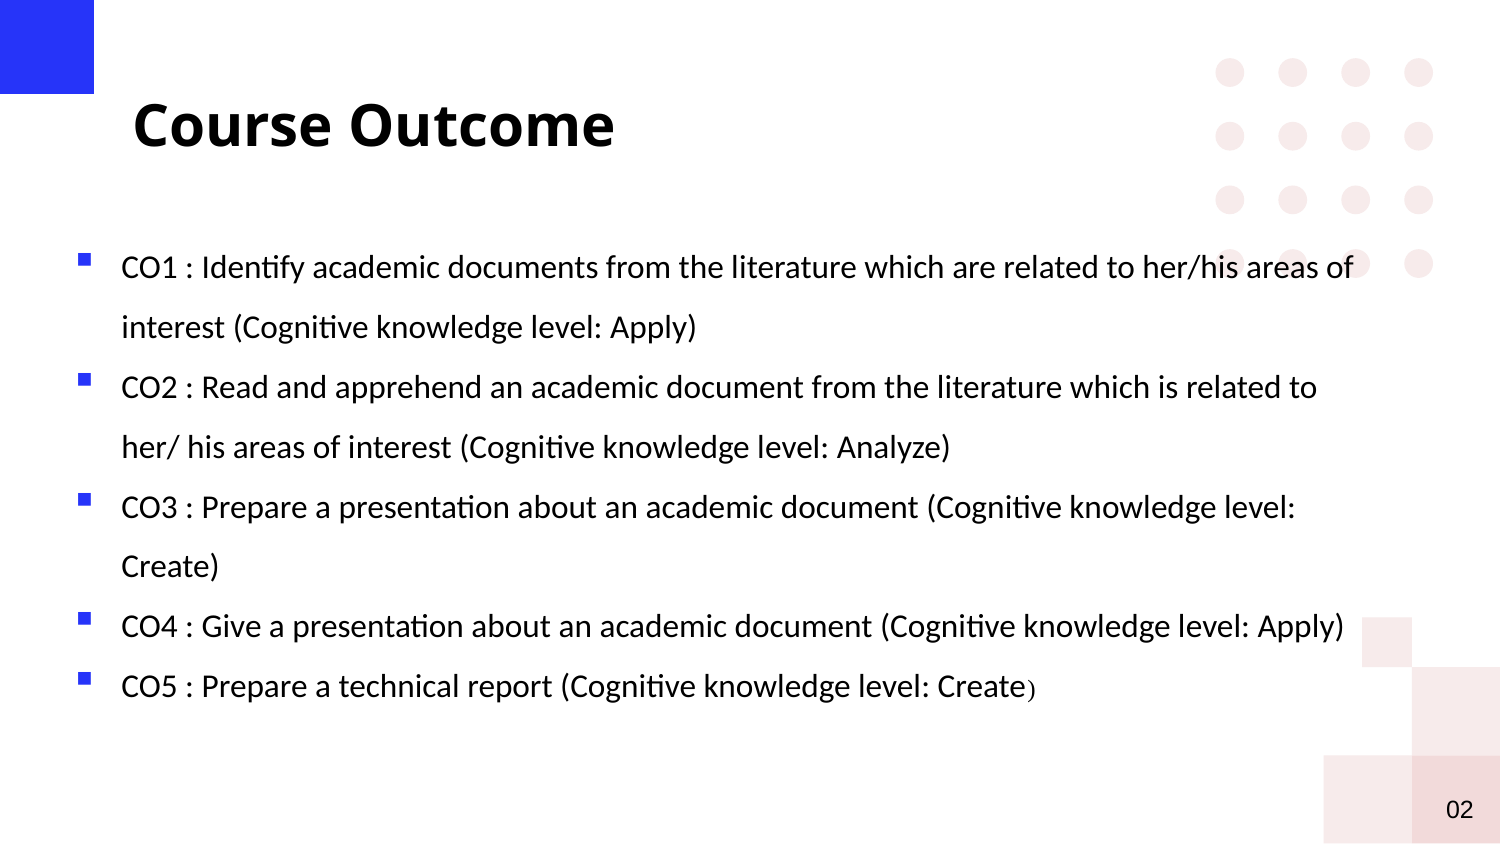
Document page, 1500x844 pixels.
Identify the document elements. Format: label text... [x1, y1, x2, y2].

title Course Outcome [116, 72, 1383, 167]
text_box 02 [1431, 786, 1489, 832]
list CO1 : Identify academic documents from the literature which are related to her/his areas of interest (Cognitive knowledge level: Apply) CO2 : Read and apprehend an academic document from the literature which is related to her/ his areas of interest (Cognitive knowledge level: Analyze) CO3 : Prepare a presentation about an academic document (Cognitive knowledge level: Create) CO4 : Give a presentation about an academic document (Cognitive knowledge level: Apply) CO5 : Prepare a technical report (Cognitive knowledge level: Create) [59, 210, 1383, 771]
